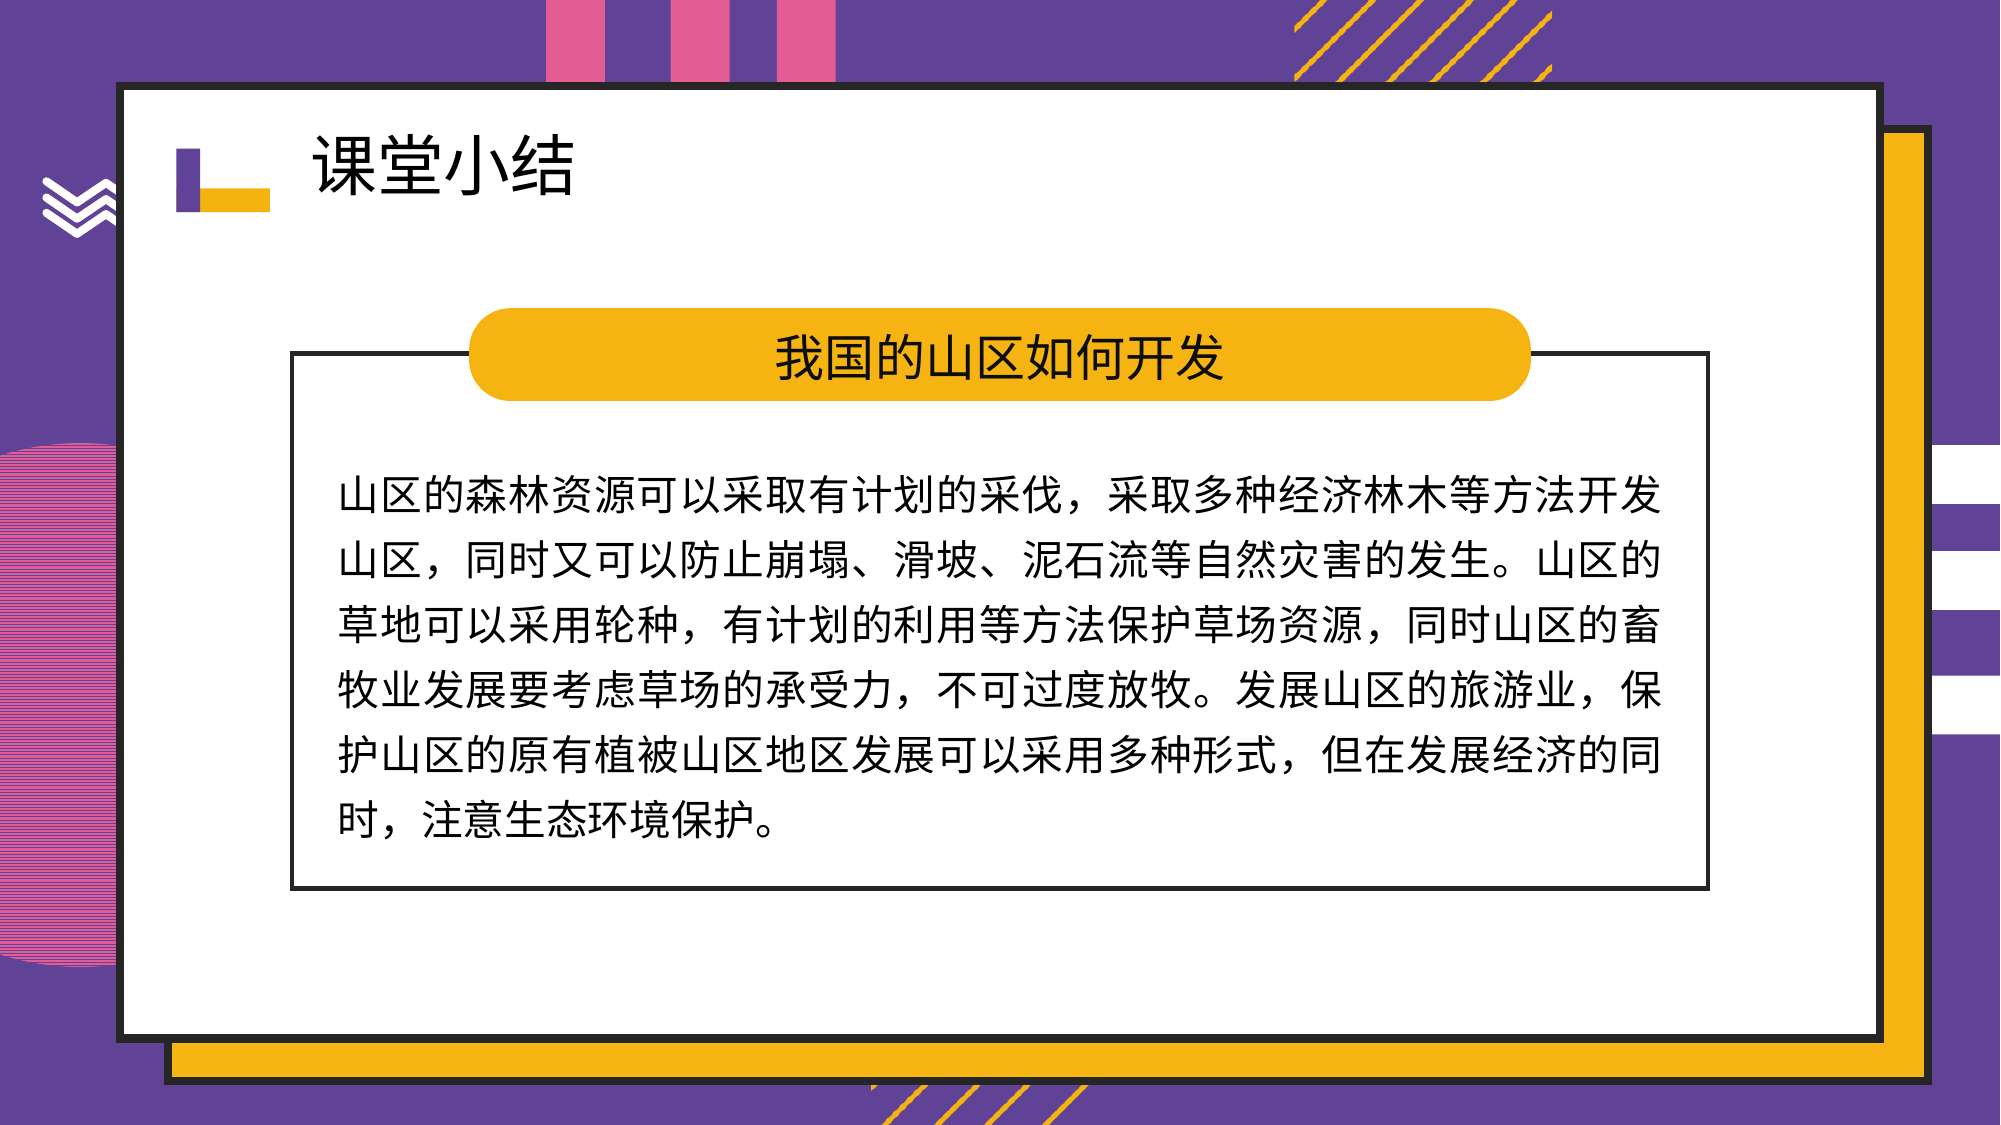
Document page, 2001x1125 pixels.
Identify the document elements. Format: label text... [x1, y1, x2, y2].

text_box [467, 307, 1532, 403]
picture [871, 1085, 1129, 1125]
text_box [291, 353, 1709, 889]
text_box 山区的森林资源可以采取有计划的采伐，采取多种经济林木等方法开发山区，同时又可以防止崩塌、滑坡、泥石流等自然灾害的发生。山区的草地可以采用轮种，有计划的利用等方法保护草场资源，同时山区的畜牧业发展要考虑草场的承受力，不可过度放牧。发展山区的旅游业，保护山区的原有植被山区地区发展可以采用多种形式，但在发展经济的同时，注意生态环境保护。 [322, 446, 1678, 847]
picture [1294, 0, 1553, 82]
text_box 我国的山区如何开发 [760, 319, 1240, 395]
